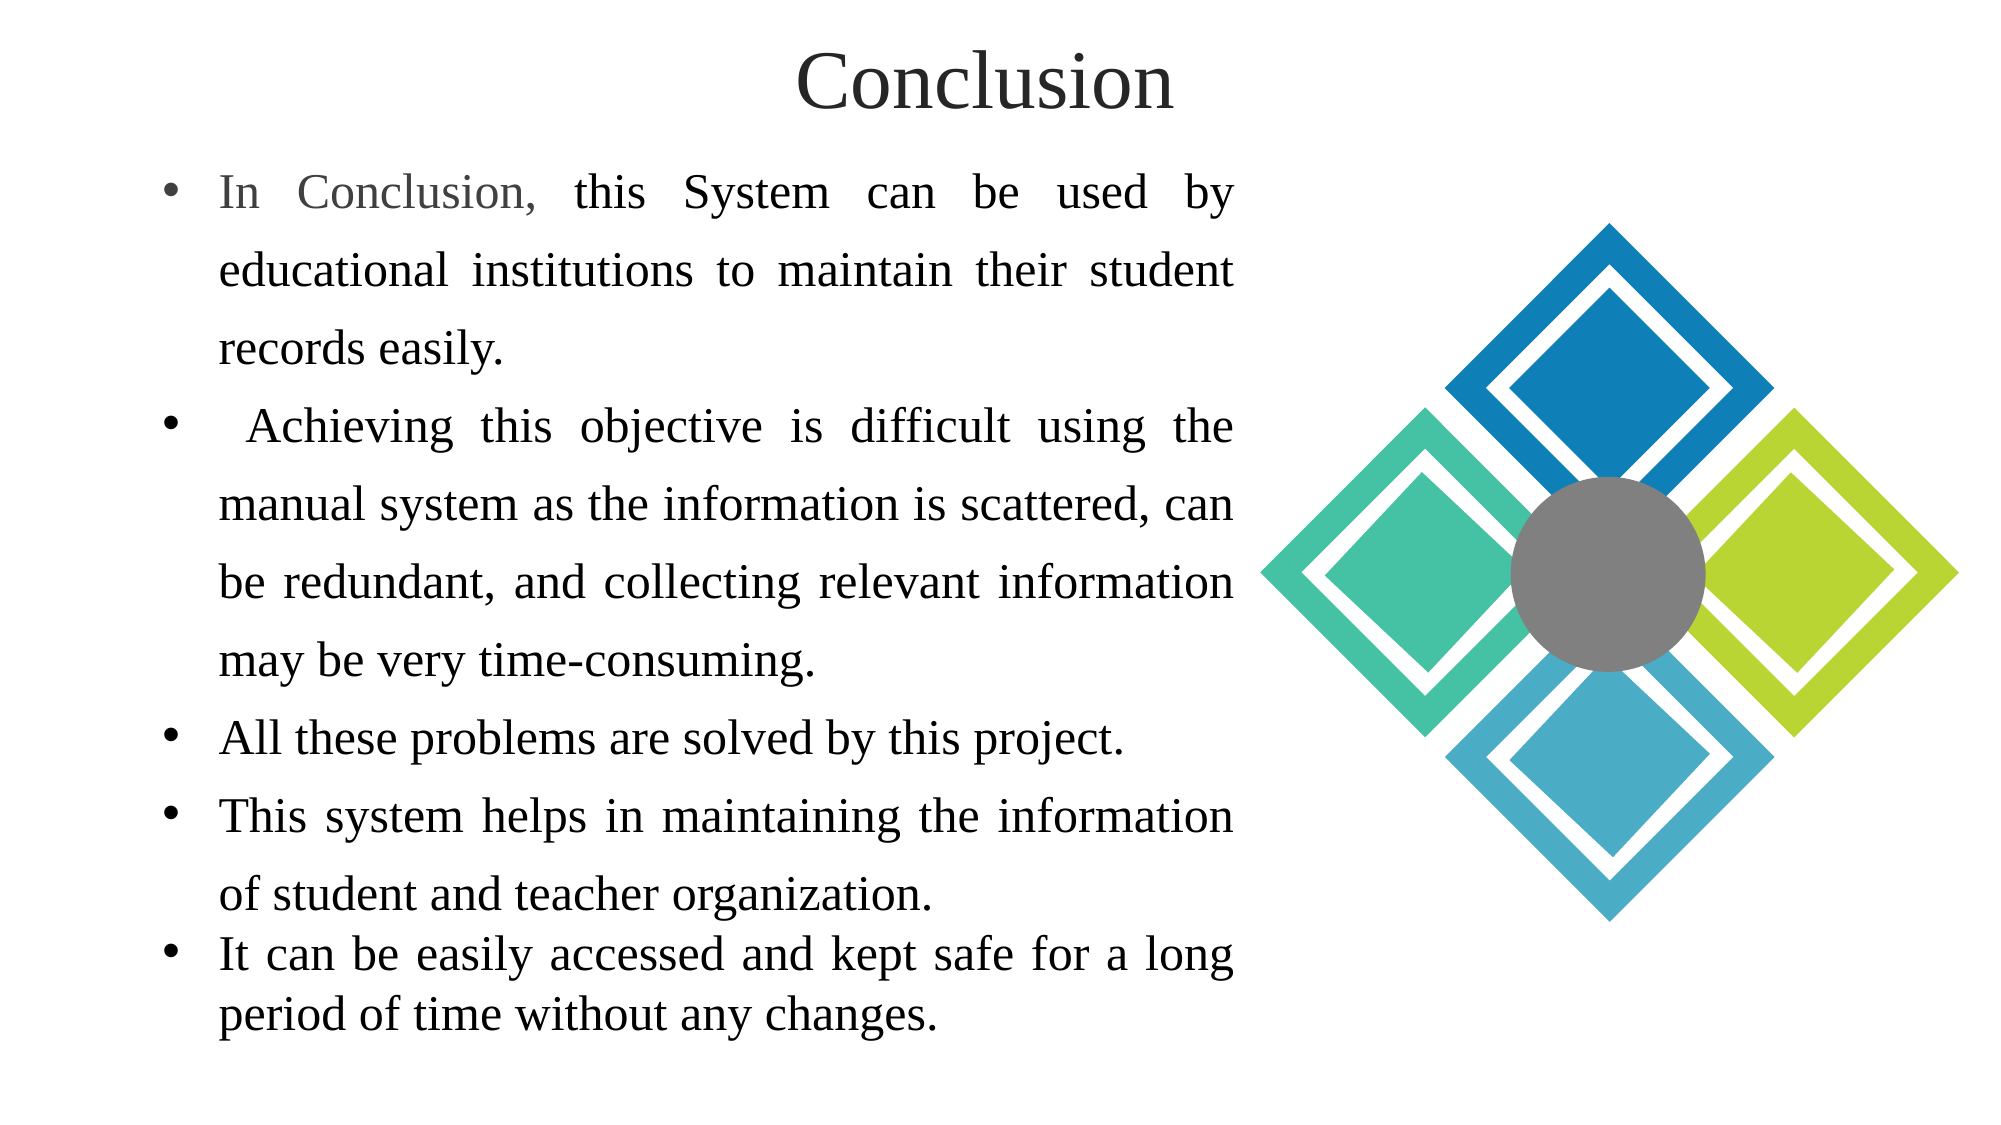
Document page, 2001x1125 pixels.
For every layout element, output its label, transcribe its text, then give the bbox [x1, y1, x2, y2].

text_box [1308, 271, 1911, 874]
list Conclusion [36, 22, 1935, 142]
text_box In Conclusion, this System can be used by educational institutions to maintain their student records easily. Achieving this objective is difficult using the manual system as the information is scattered, can be redundant, and collecting relevant information may be very time-consuming. All these problems are solved by this project. This system helps in maintaining the information of student and teacher organization. It can be easily accessed and kept safe for a long period of time without any changes. [147, 133, 1250, 1048]
